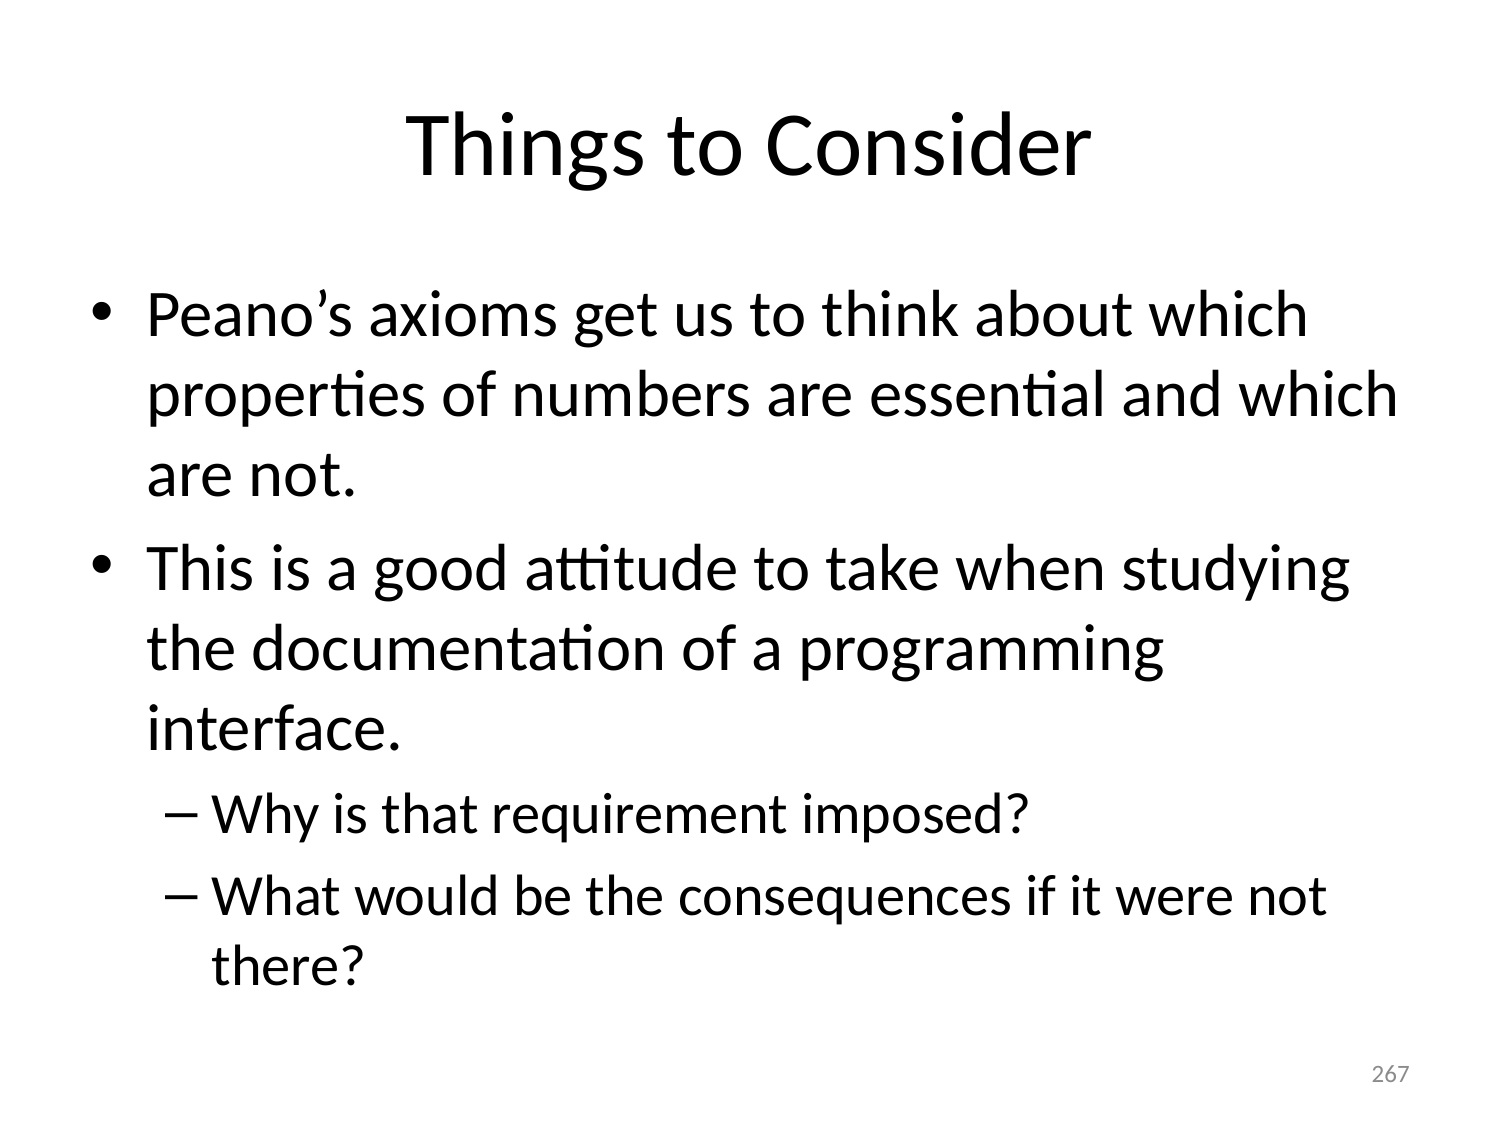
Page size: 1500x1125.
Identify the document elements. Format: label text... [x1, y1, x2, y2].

title Things to Consider [75, 45, 1425, 233]
slide_number 267 [1074, 1042, 1425, 1103]
list Peano’s axioms get us to think about which properties of numbers are essential and which are not. This is a good attitude to take when studying the documentation of a programming interface. Why is that requirement imposed? What would be the consequences if it were not there? [75, 262, 1425, 1005]
